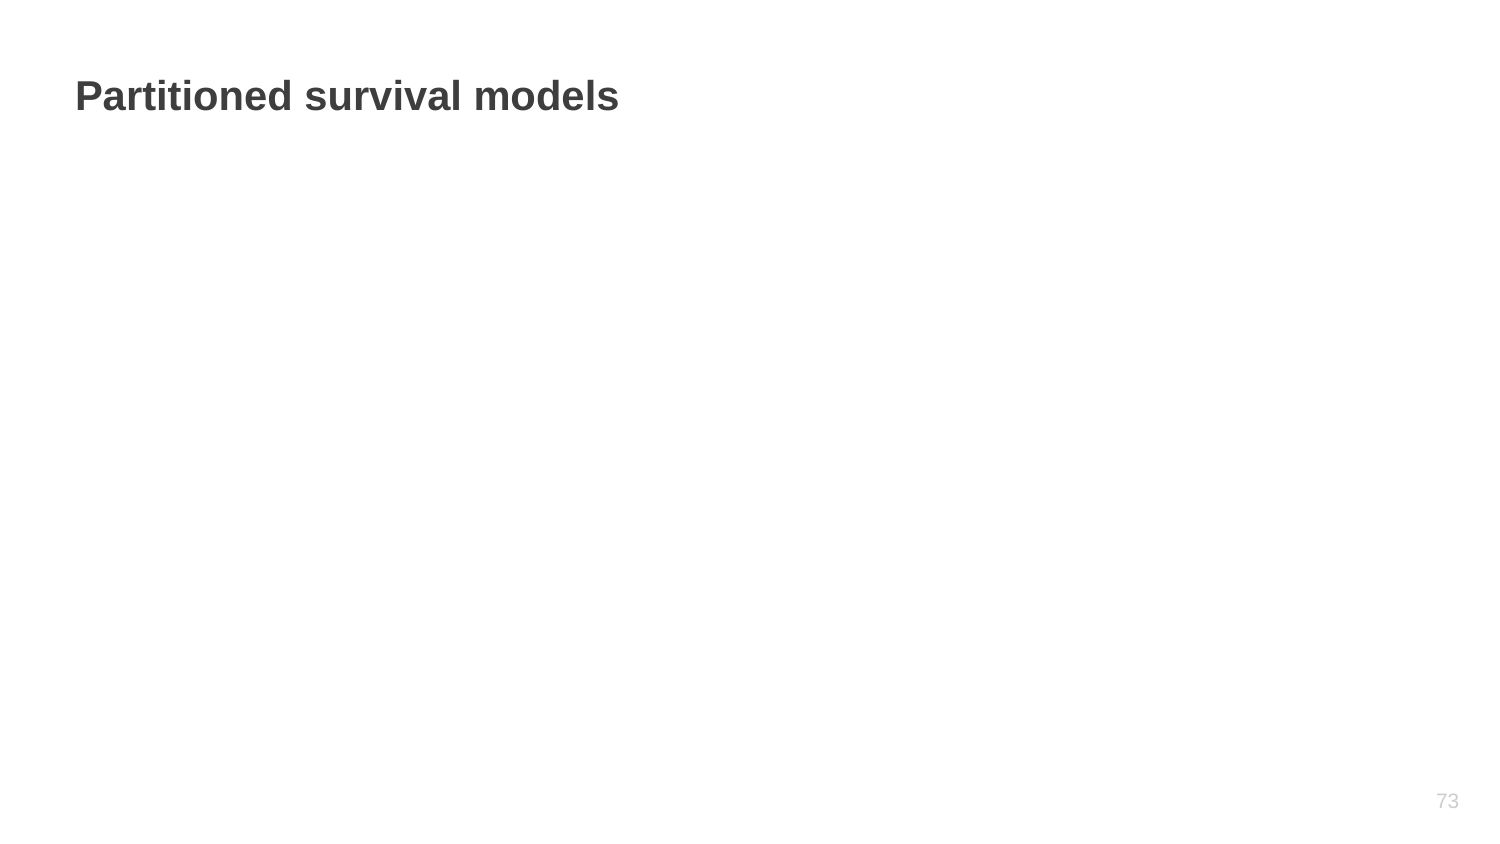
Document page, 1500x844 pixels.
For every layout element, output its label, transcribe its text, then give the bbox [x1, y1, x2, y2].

slide_number 72 [1393, 777, 1475, 823]
title Partitioned survival models [75, 0, 1325, 188]
